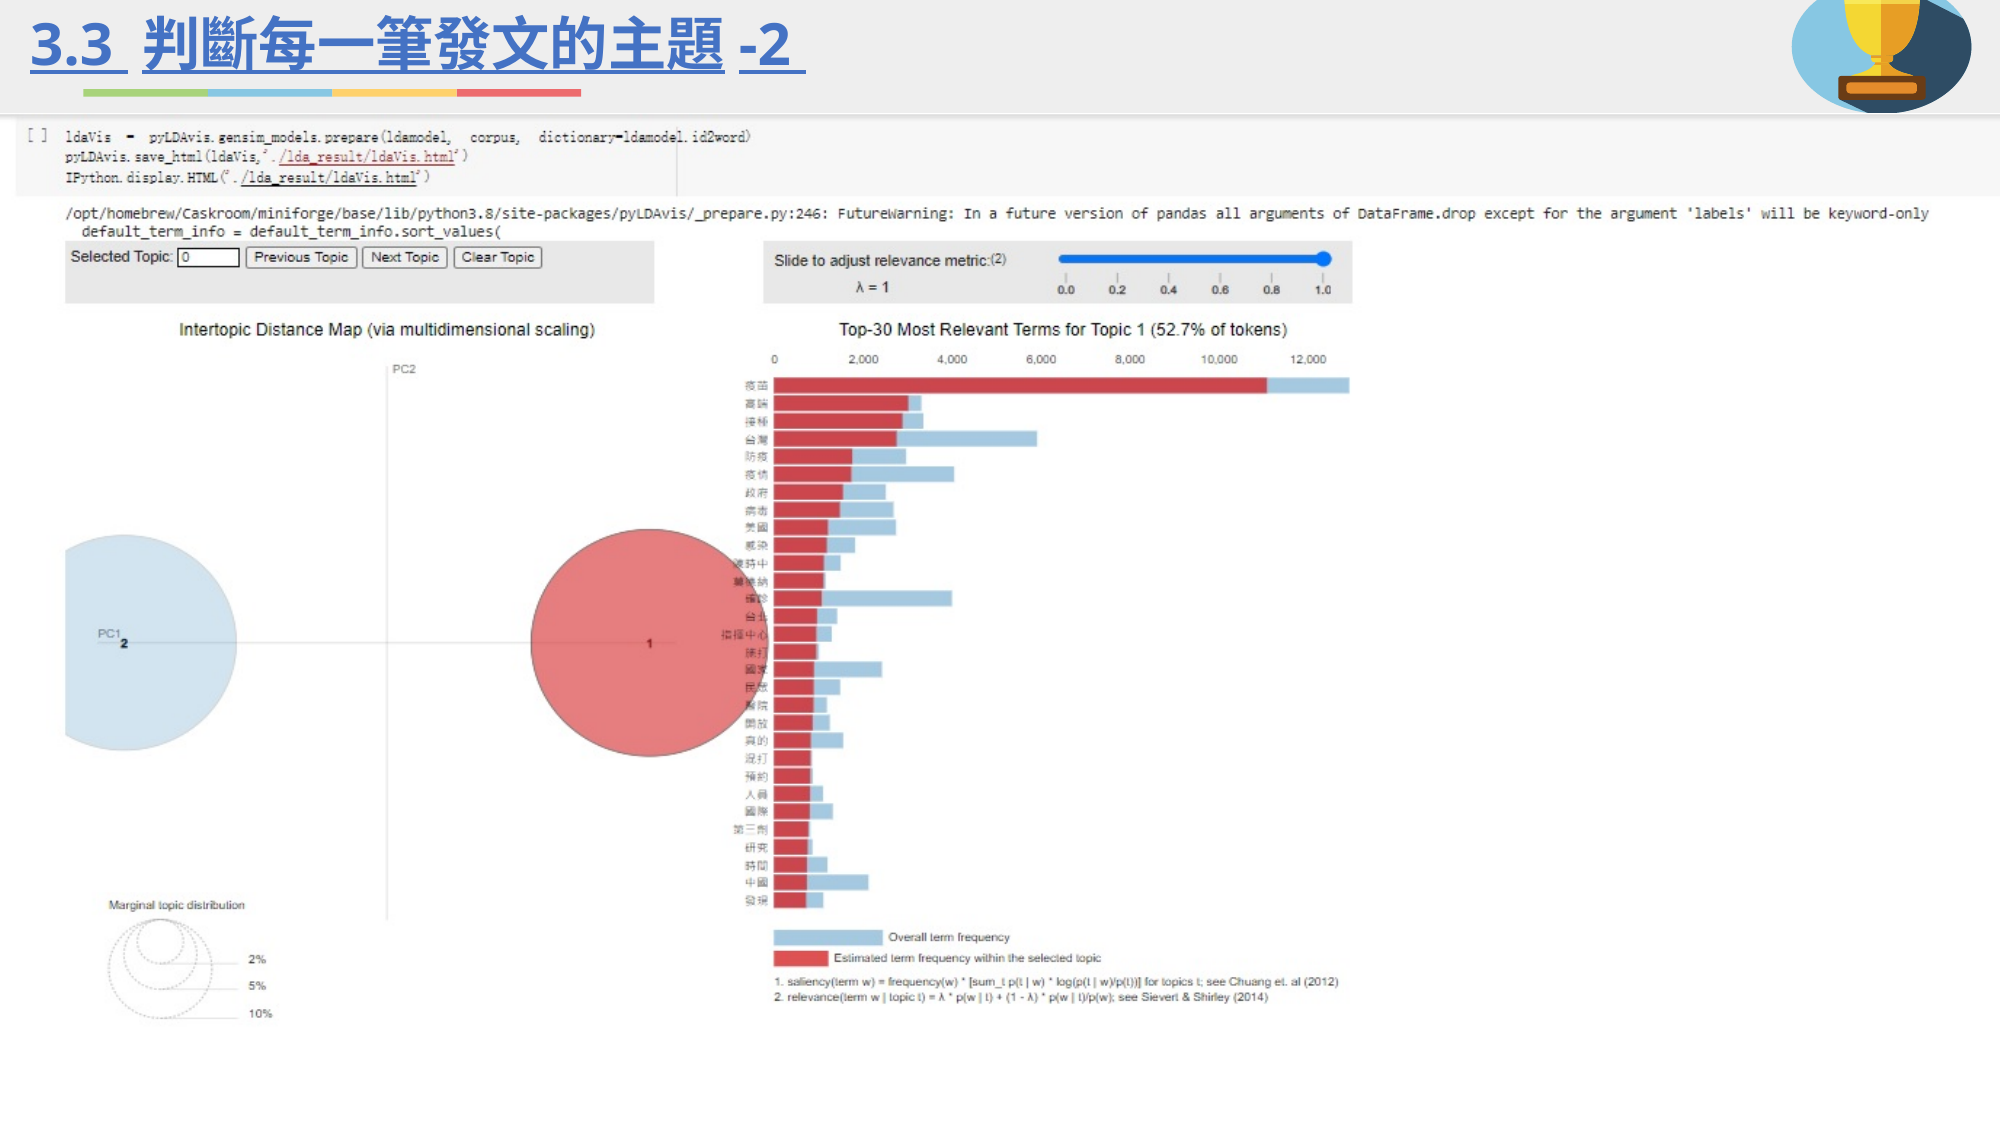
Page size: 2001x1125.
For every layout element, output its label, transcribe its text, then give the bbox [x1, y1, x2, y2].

text_box 3.3 判斷每一筆發文的主題-2 [15, 0, 991, 85]
picture [0, 113, 2000, 1125]
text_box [1791, 0, 1972, 113]
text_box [83, 89, 582, 97]
